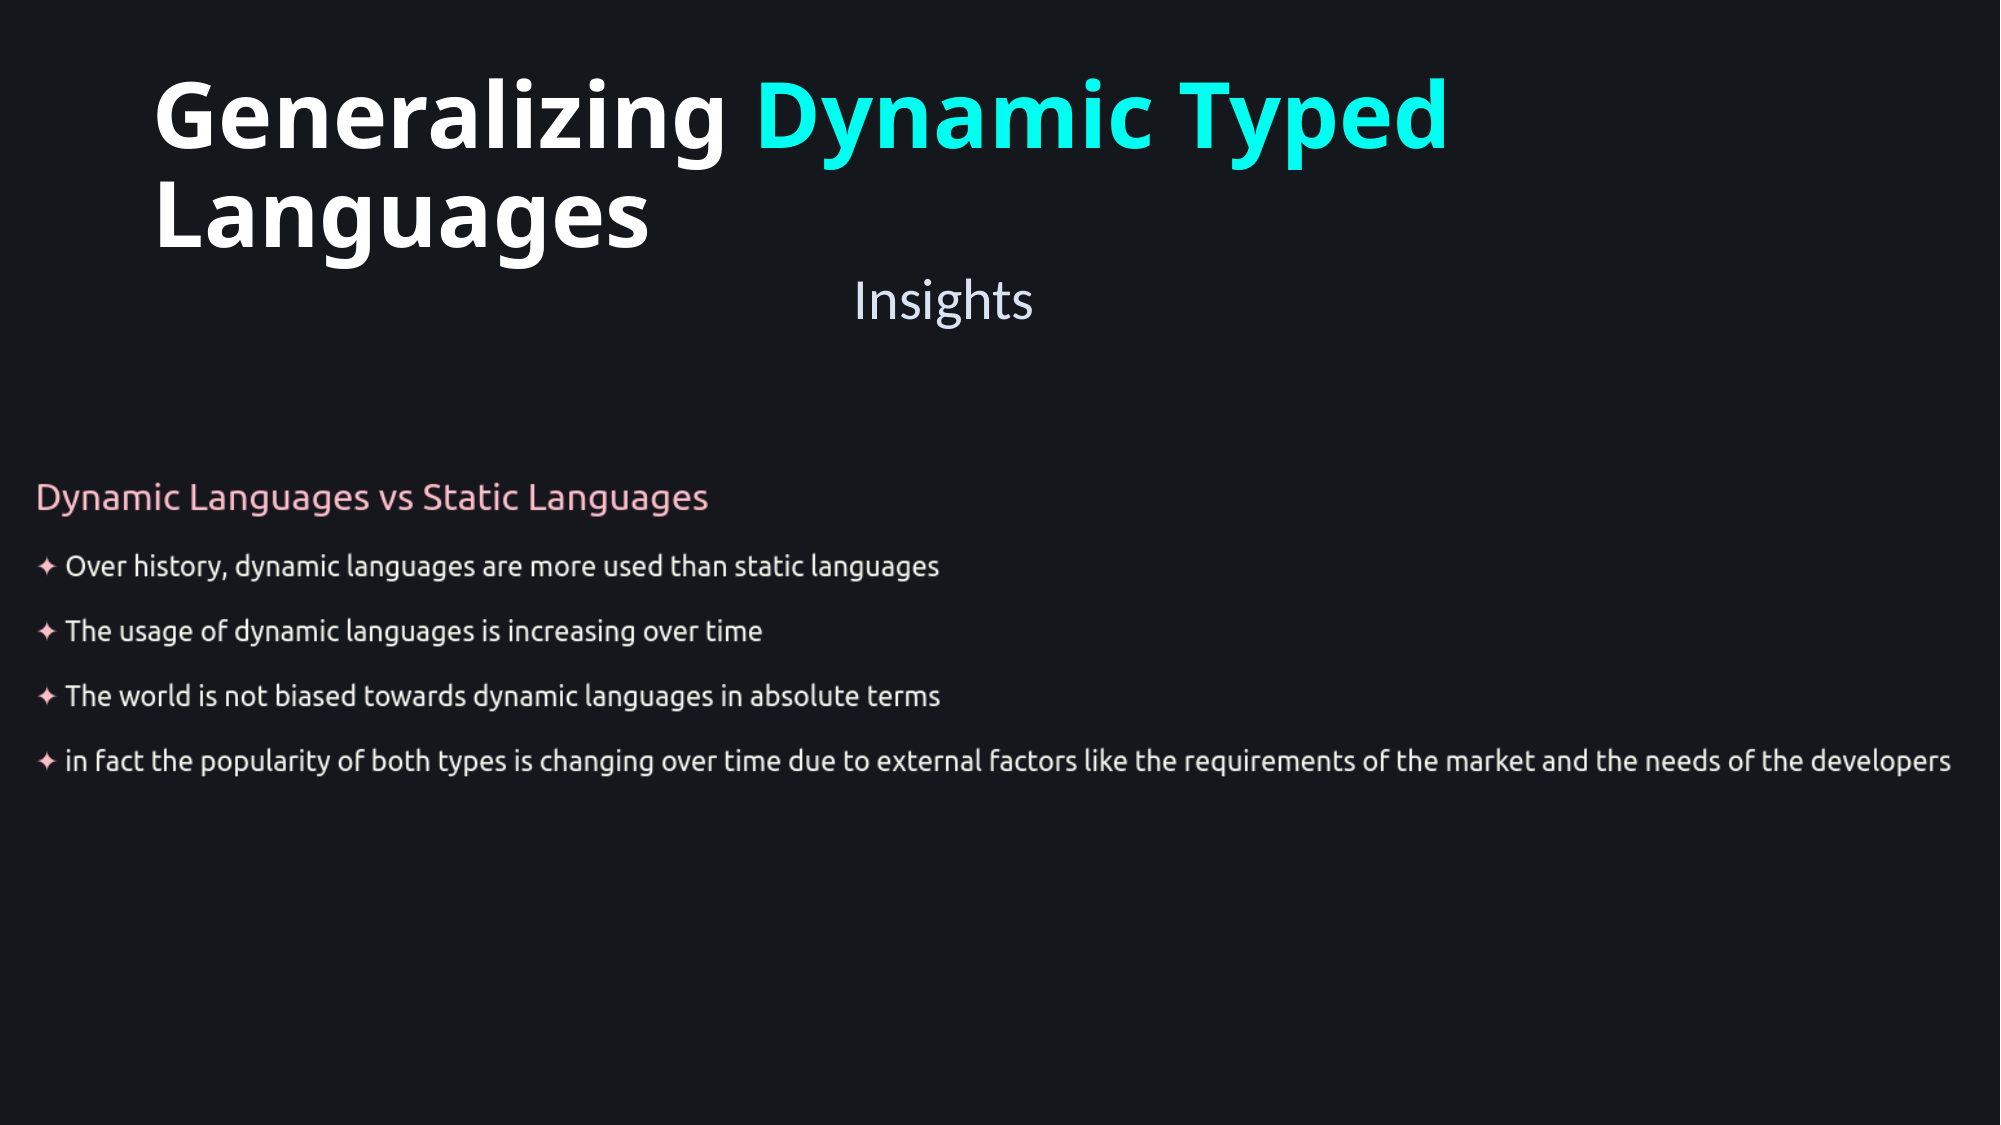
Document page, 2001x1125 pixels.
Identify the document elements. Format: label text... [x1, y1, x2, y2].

title Generalizing Dynamic Typed Languages [137, 59, 1863, 278]
picture [27, 479, 2000, 792]
text_box Insights [749, 253, 1140, 339]
